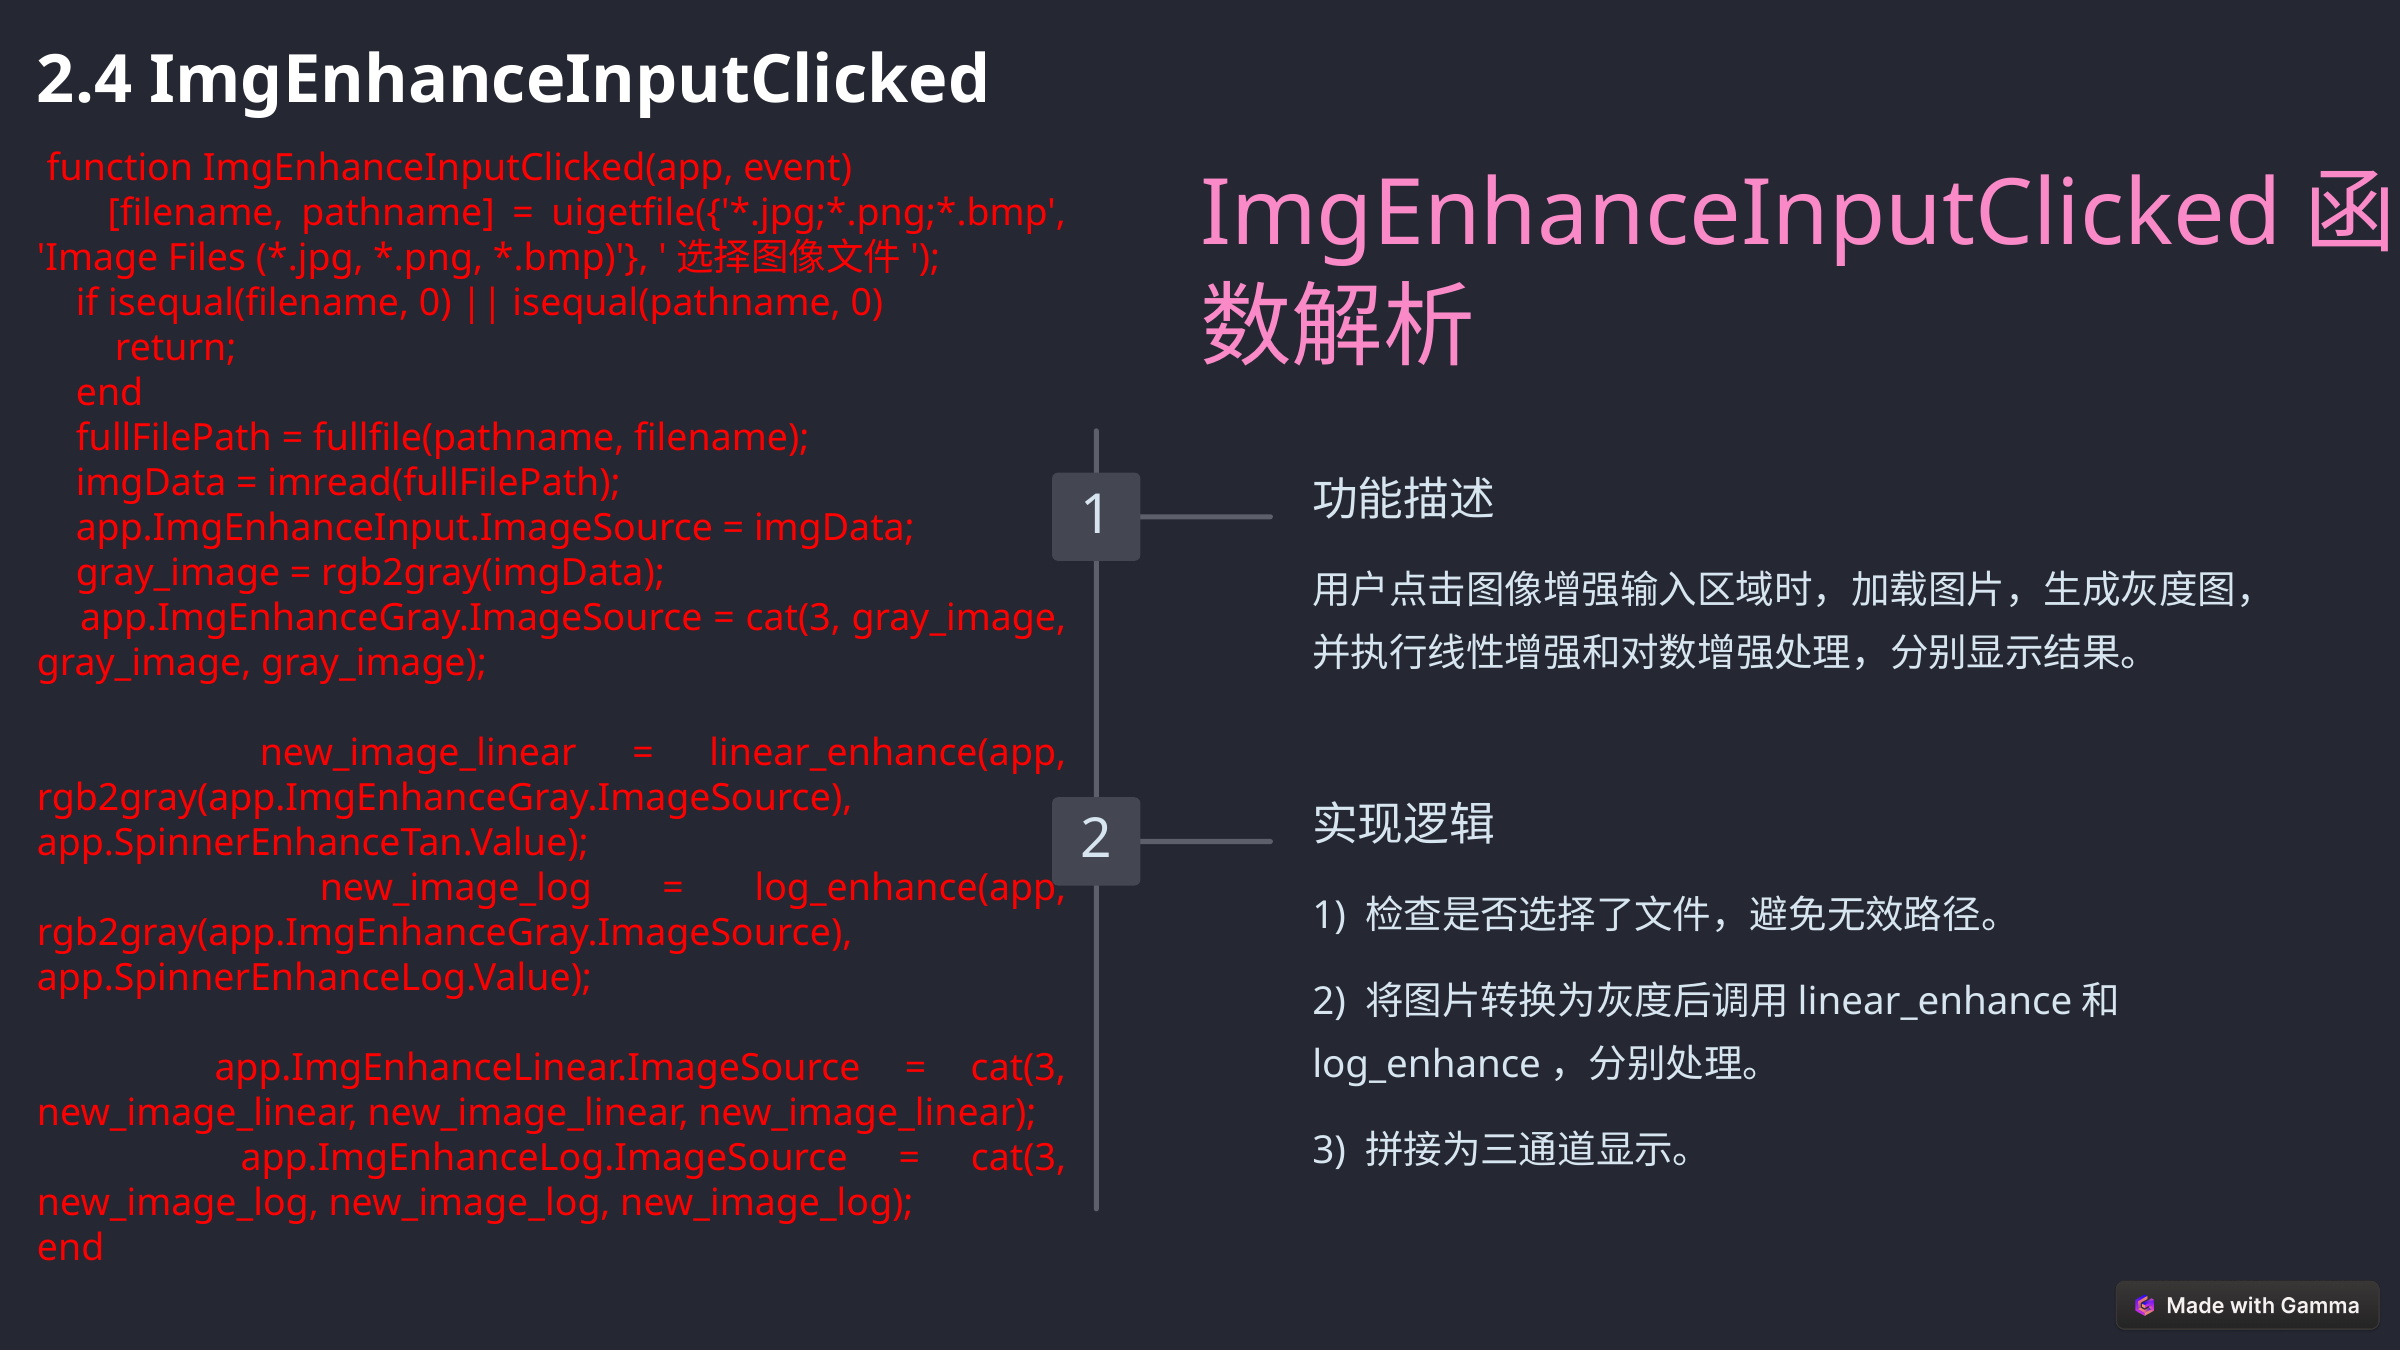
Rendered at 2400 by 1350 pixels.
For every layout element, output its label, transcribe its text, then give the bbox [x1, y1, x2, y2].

text_box [1082, 472, 1141, 561]
text_box 1) 检查是否选择了文件，避免无效路径。 [1312, 873, 2263, 937]
text_box [1093, 428, 1099, 472]
text_box 实现逻辑 [1312, 792, 1775, 851]
text_box 1 [1086, 489, 1107, 545]
picture [2106, 1271, 2389, 1339]
text_box 用户点击图像增强输入区域时，加载图片，生成灰度图，并执行线性增强和对数增强处理，分别显示结果。 [1312, 548, 2263, 675]
text_box 3) 拼接为三通道显示。 [1312, 1109, 2263, 1173]
text_box [1141, 514, 1273, 520]
text_box 功能描述 [1312, 467, 1775, 526]
text_box 2 [1082, 813, 1112, 870]
text_box [1082, 797, 1141, 886]
text_box 2.4 ImgEnhanceInputClicked function ImgEnhanceInputClicked(app, event) [filename, pathname] = uigetfile({'*.jpg;*.png;*.bmp', 'Image Files (*.jpg, *.png, *.bmp)'}, '选择图像文件'); if isequal(filename, 0) || isequal(pathname, 0) return; end fullFilePath = fullfile(pathname, filename); imgData = imread(fullFilePath); app.ImgEnhanceInput.ImageSource = imgData; gray_image = rgb2gray(imgData); app.ImgEnhanceGray.ImageSource = cat(3, gray_image, gray_image, gray_image); new_image_linear = linear_enhance(app, rgb2gray(app.ImgEnhanceGray.ImageSource), app.SpinnerEnhanceTan.Value); new_image_log = log_enhance(app, rgb2gray(app.ImgEnhanceGray.ImageSource), app.SpinnerEnhanceLog.Value); app.ImgEnhanceLinear.ImageSource = cat(3, new_image_linear, new_image_linear, new_image_linear); app.ImgEnhanceLog.ImageSource = cat(3, new_image_log, new_image_log, new_image_log); end [22, 0, 1082, 1276]
text_box [1093, 561, 1099, 797]
text_box ImgEnhanceInputClicked函数解析 [1199, 147, 2400, 379]
text_box [1141, 838, 1273, 845]
text_box [1093, 886, 1099, 1212]
text_box 2) 将图片转换为灰度后调用linear_enhance和log_enhance，分别处理。 [1312, 960, 2263, 1086]
